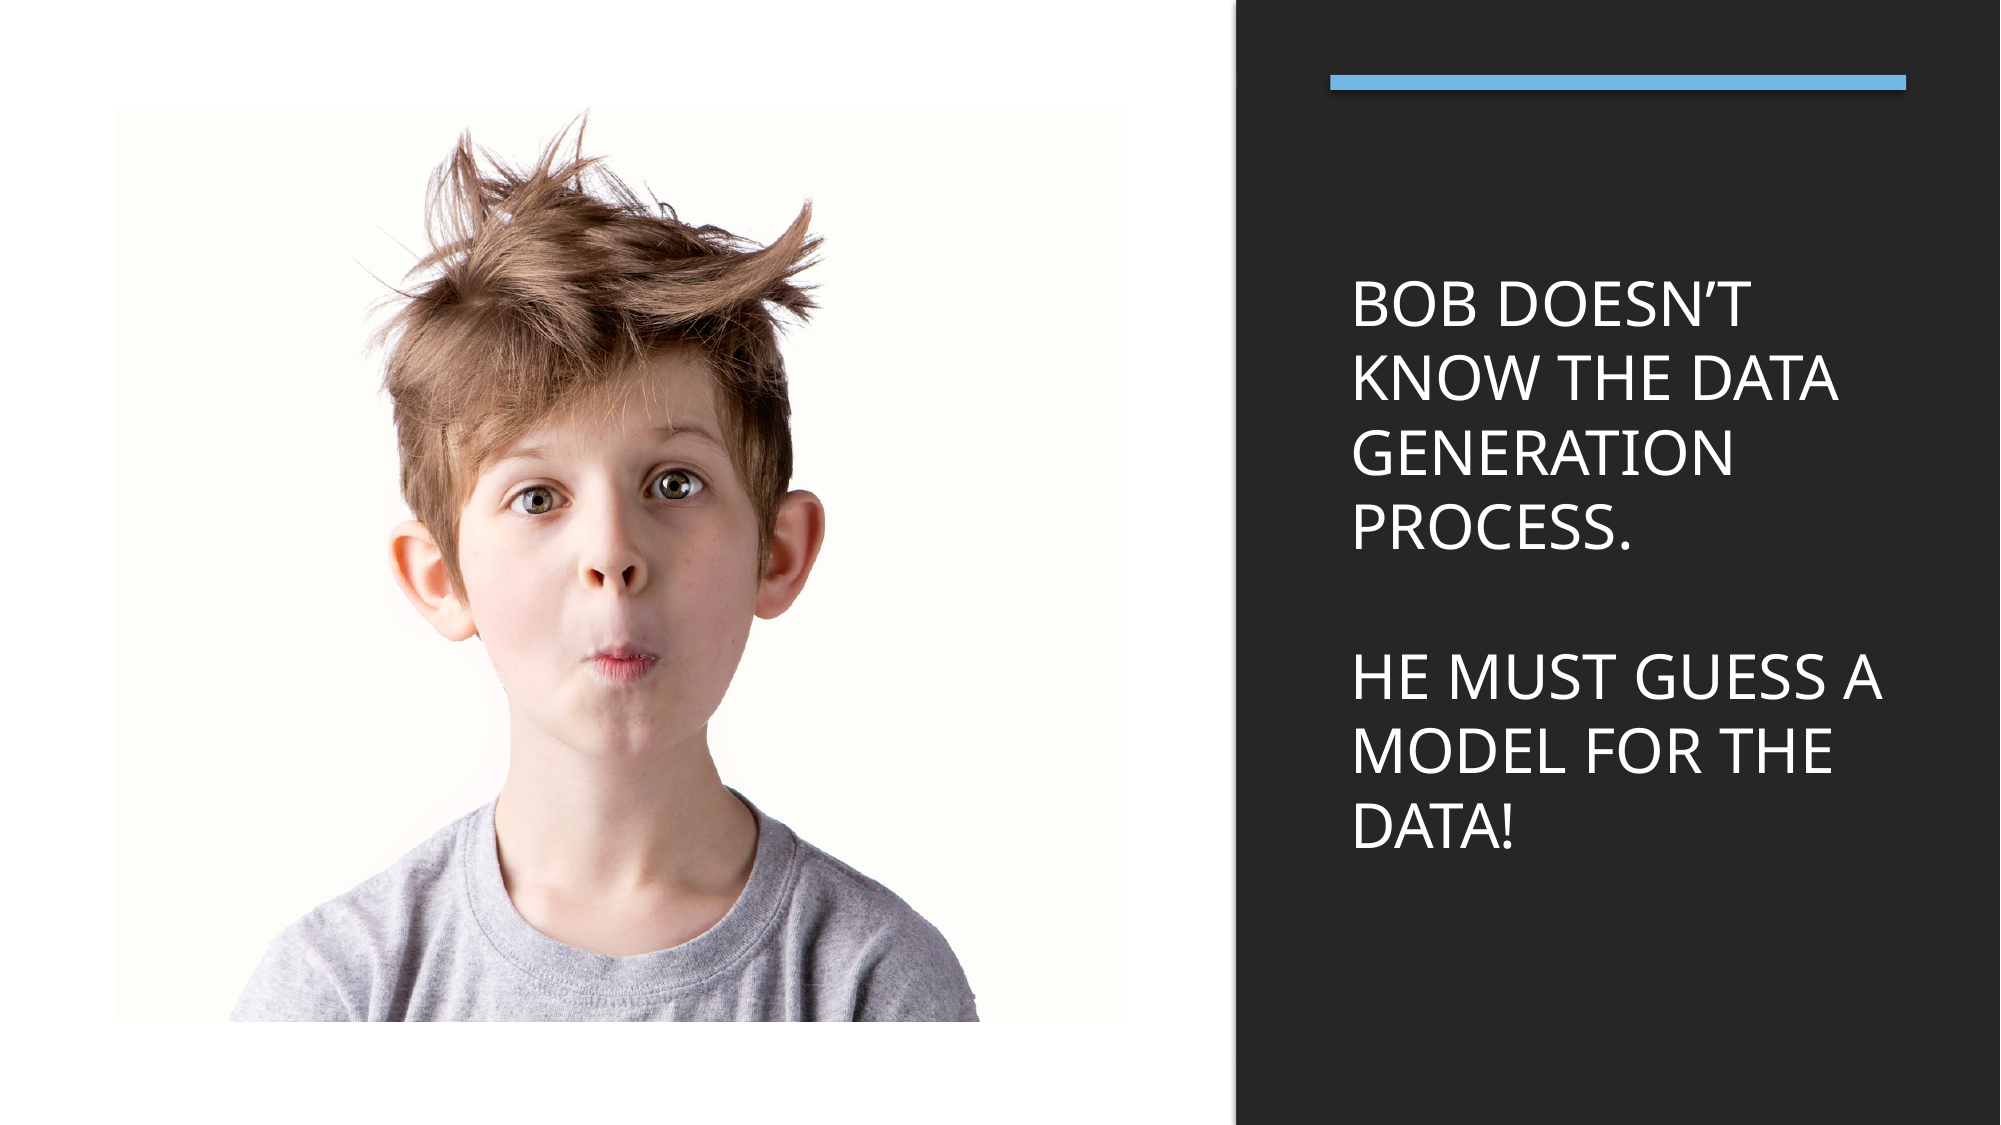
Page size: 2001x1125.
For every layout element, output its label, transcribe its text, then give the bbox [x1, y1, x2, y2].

title Bob Doesn’t know the data generation process. He must guess a model for the data! [1335, 252, 1911, 873]
text_box [1235, 0, 2000, 1125]
text_box [1329, 74, 1907, 91]
text_box [0, 0, 1233, 1125]
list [114, 105, 1123, 1023]
